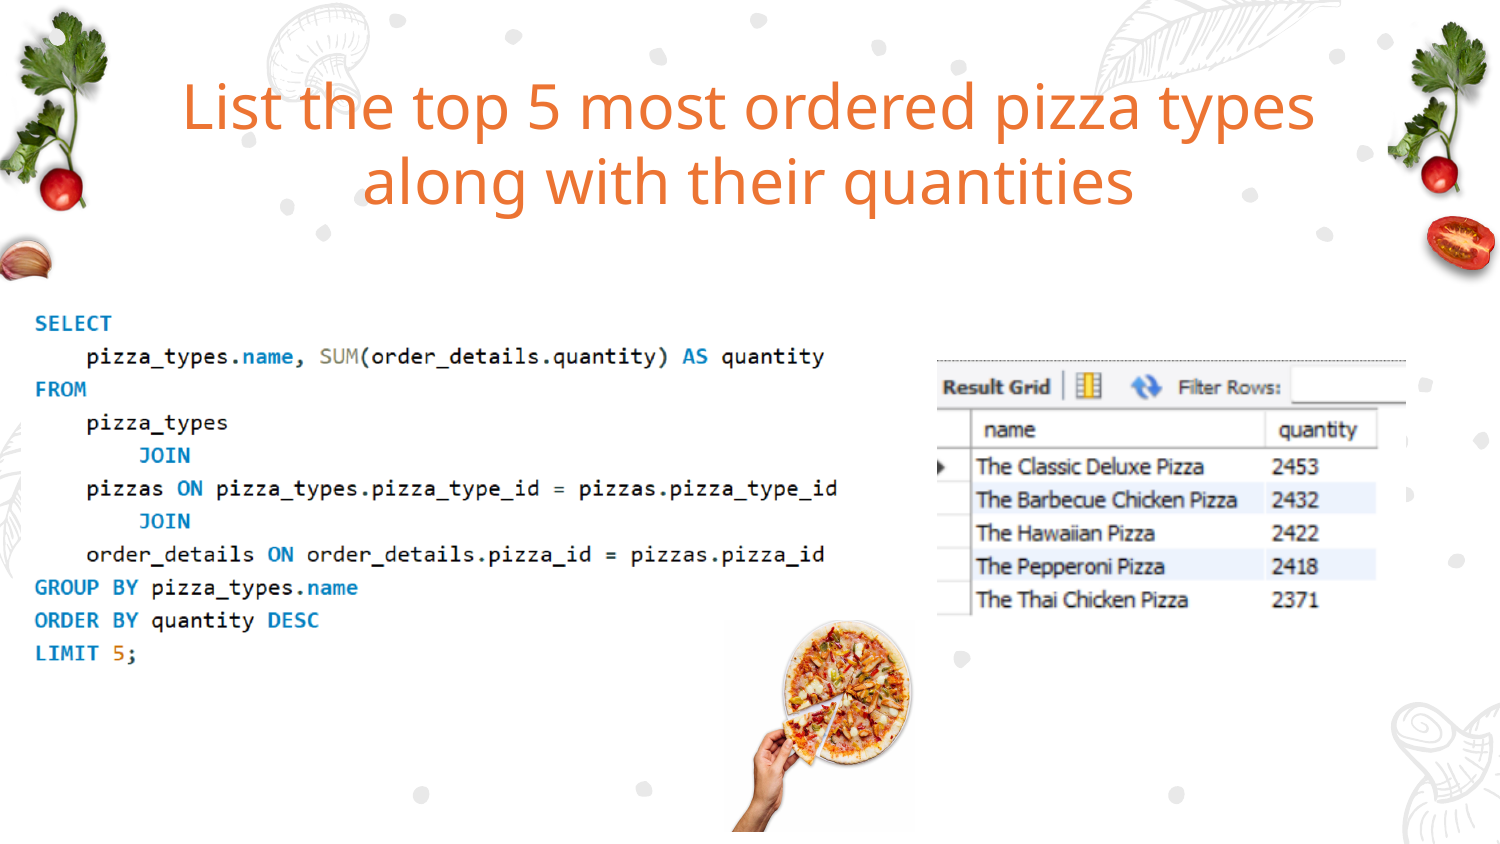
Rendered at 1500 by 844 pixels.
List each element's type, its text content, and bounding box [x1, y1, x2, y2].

picture [937, 360, 1406, 642]
picture [1427, 216, 1495, 270]
picture [1388, 19, 1494, 203]
picture [0, 3, 113, 285]
title List the top 5 most ordered pizza types along with their quantities [116, 117, 1383, 166]
picture [20, 296, 915, 832]
